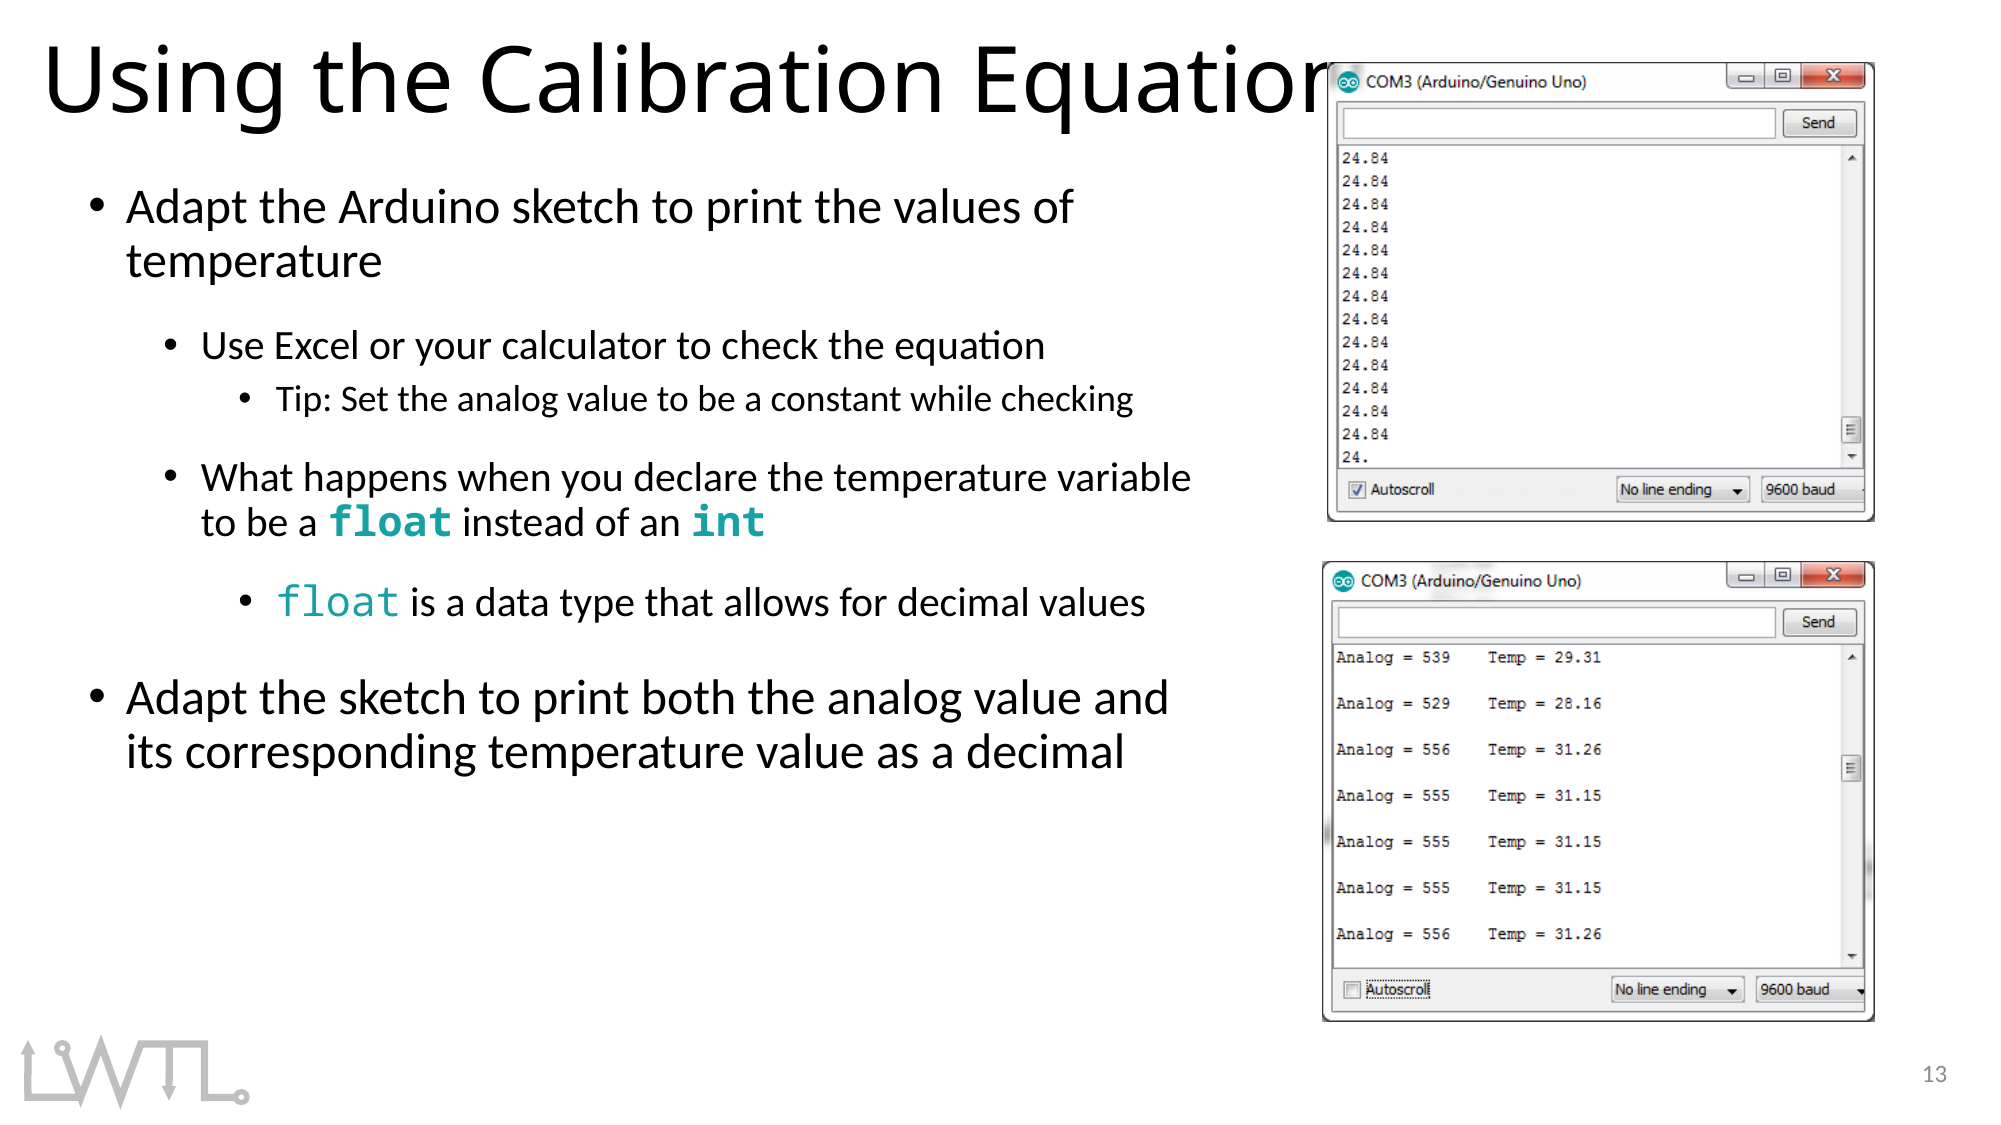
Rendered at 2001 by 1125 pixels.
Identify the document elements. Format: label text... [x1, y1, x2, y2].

list Adapt the Arduino sketch to print the values of temperature Use Excel or your calculator to check the equation Tip: Set the analog value to be a constant while checking What happens when you declare the temperature variable to be a float instead of an int float is a data type that allows for decimal values Adapt the sketch to print both the analog value and its corresponding temperature value as a decimal [73, 173, 1239, 945]
picture [1327, 62, 1875, 522]
slide_number 13 [1900, 1042, 1963, 1103]
title Using the Calibration Equation [25, 25, 1751, 141]
picture [1322, 561, 1875, 1022]
